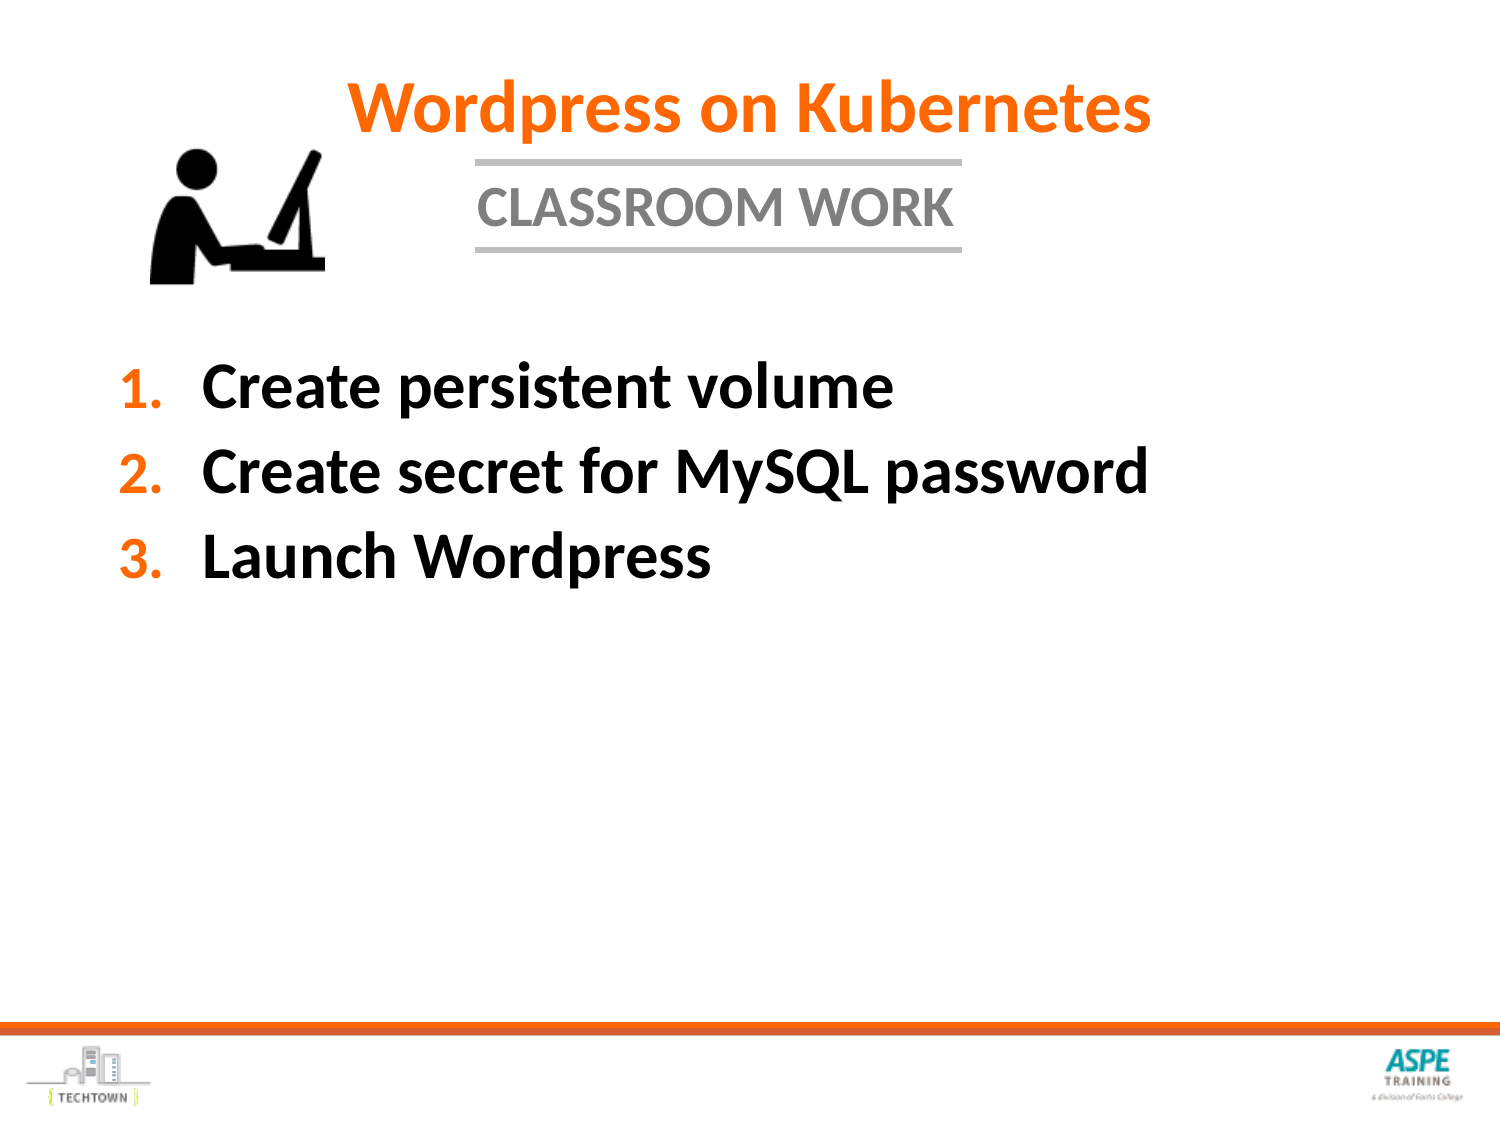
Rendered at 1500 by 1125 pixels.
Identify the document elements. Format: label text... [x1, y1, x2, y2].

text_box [149, 129, 1025, 305]
list Create persistent volume Create secret for MySQL password Launch Wordpress [103, 249, 1397, 1014]
title Wordpress on Kubernetes [103, 59, 1397, 157]
